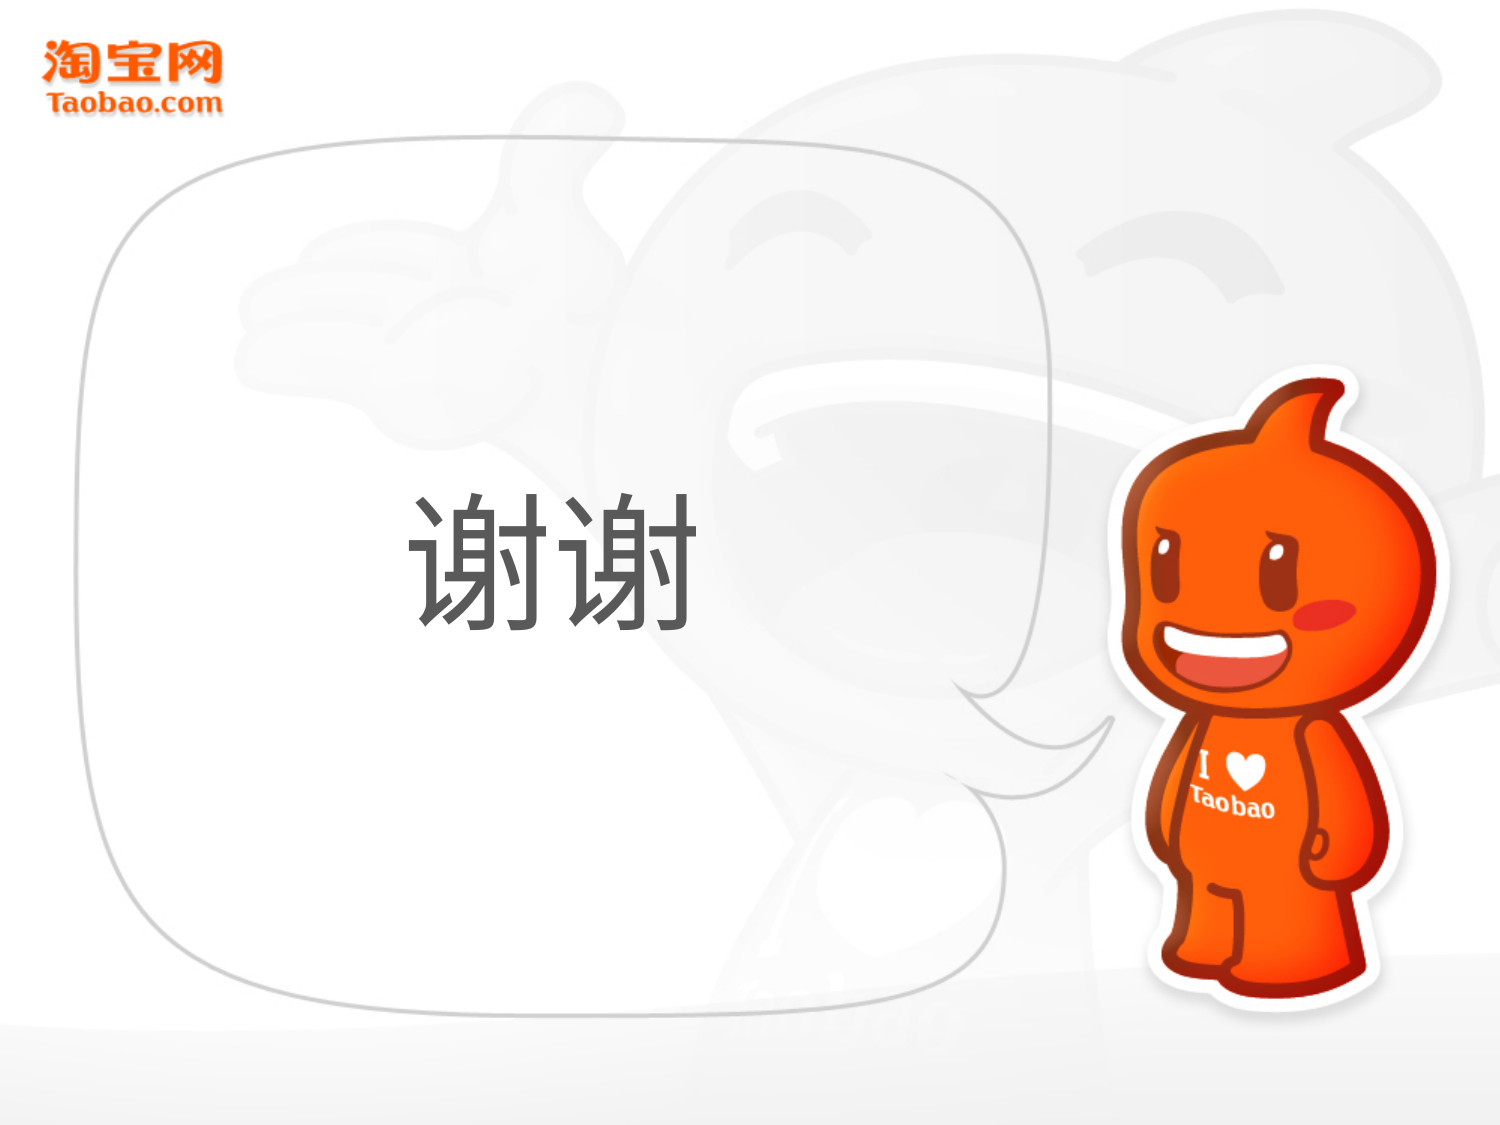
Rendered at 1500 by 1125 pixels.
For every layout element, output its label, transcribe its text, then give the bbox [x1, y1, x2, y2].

picture [0, 0, 1500, 1125]
text_box 谢谢 [387, 462, 725, 658]
